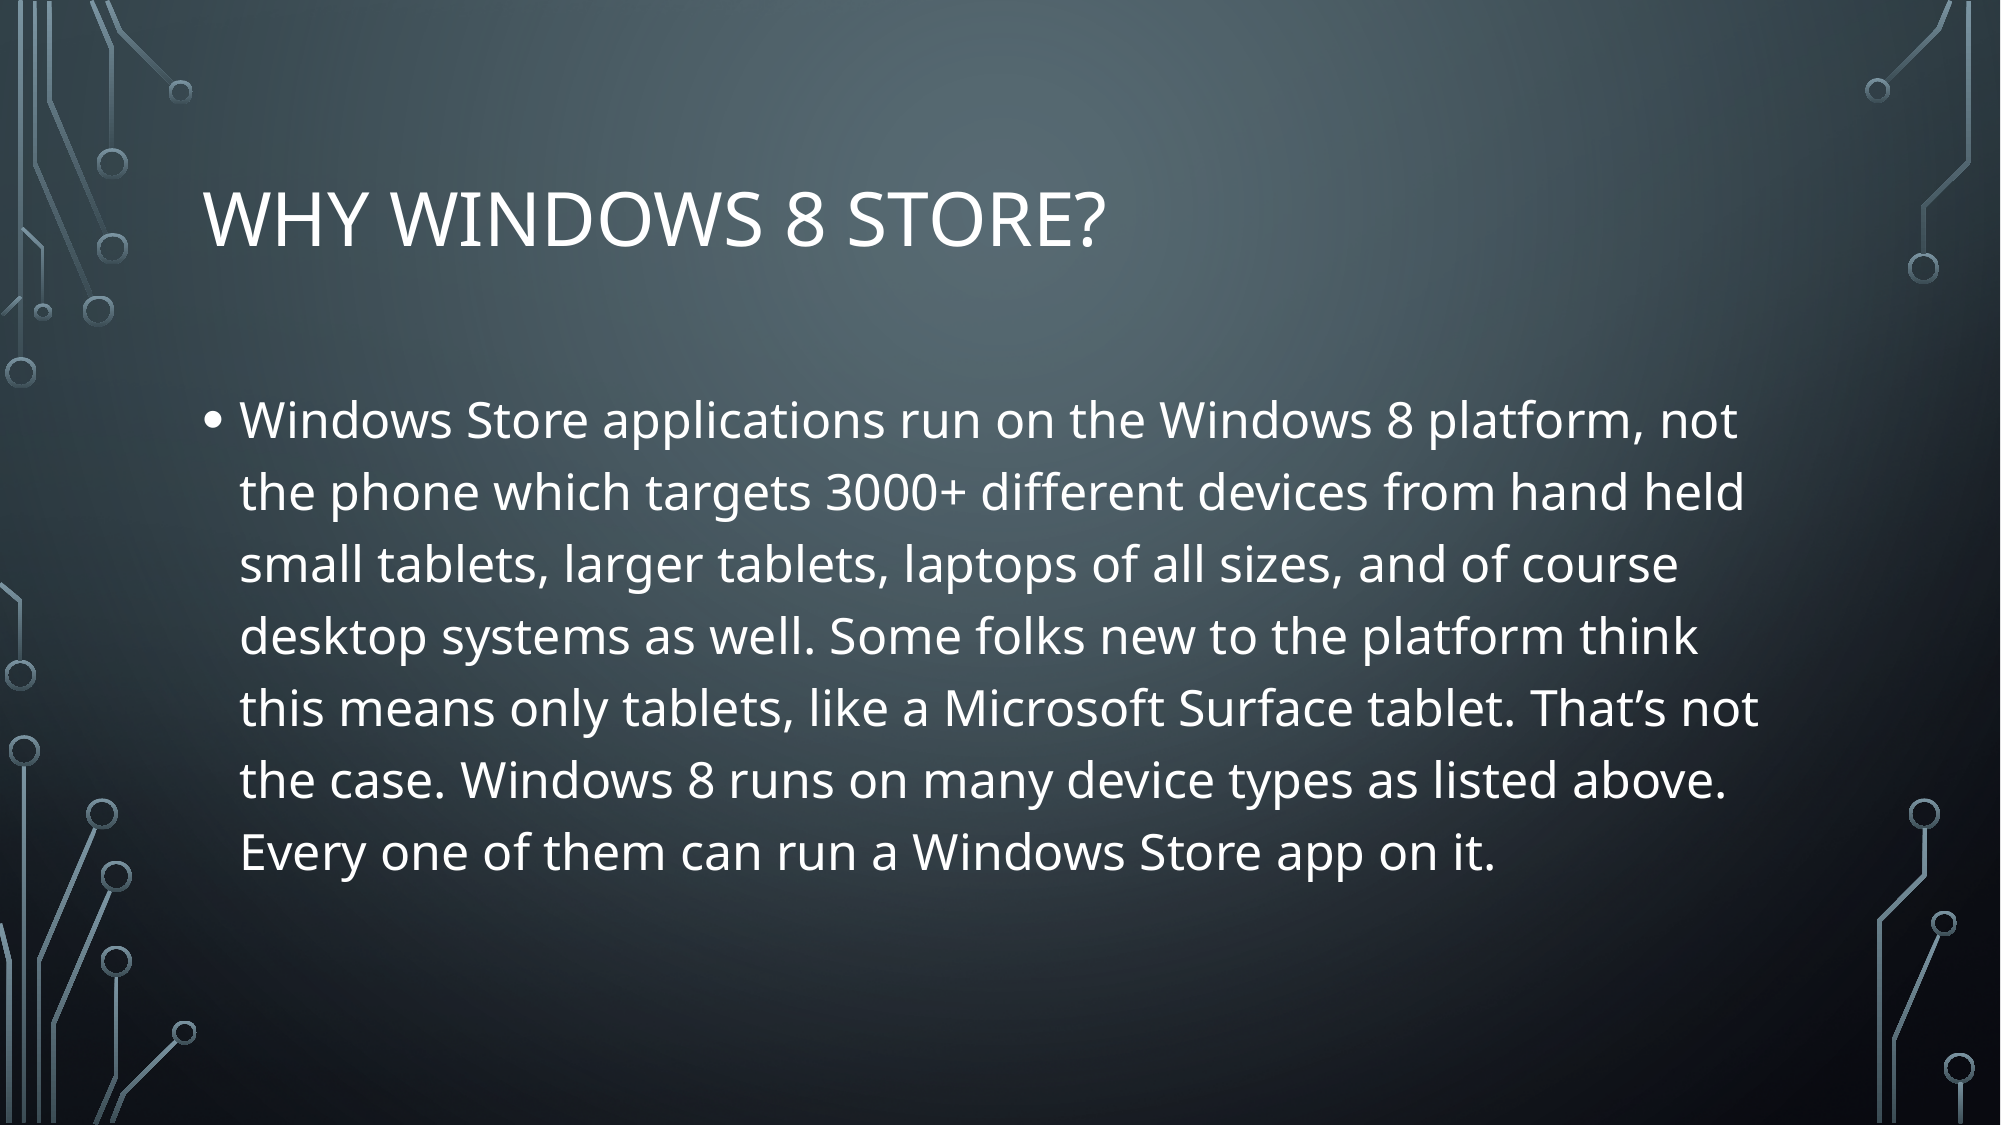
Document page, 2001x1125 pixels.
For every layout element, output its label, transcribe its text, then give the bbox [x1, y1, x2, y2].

title Why Windows 8 Store? [187, 101, 1813, 344]
list Windows Store applications run on the Windows 8 platform, not the phone which targets 3000+ different devices from hand held small tablets, larger tablets, laptops of all sizes, and of course desktop systems as well. Some folks new to the platform think this means only tablets, like a Microsoft Surface tablet. That’s not the case. Windows 8 runs on many device types as listed above. Every one of them can run a Windows Store app on it. [187, 369, 1813, 950]
